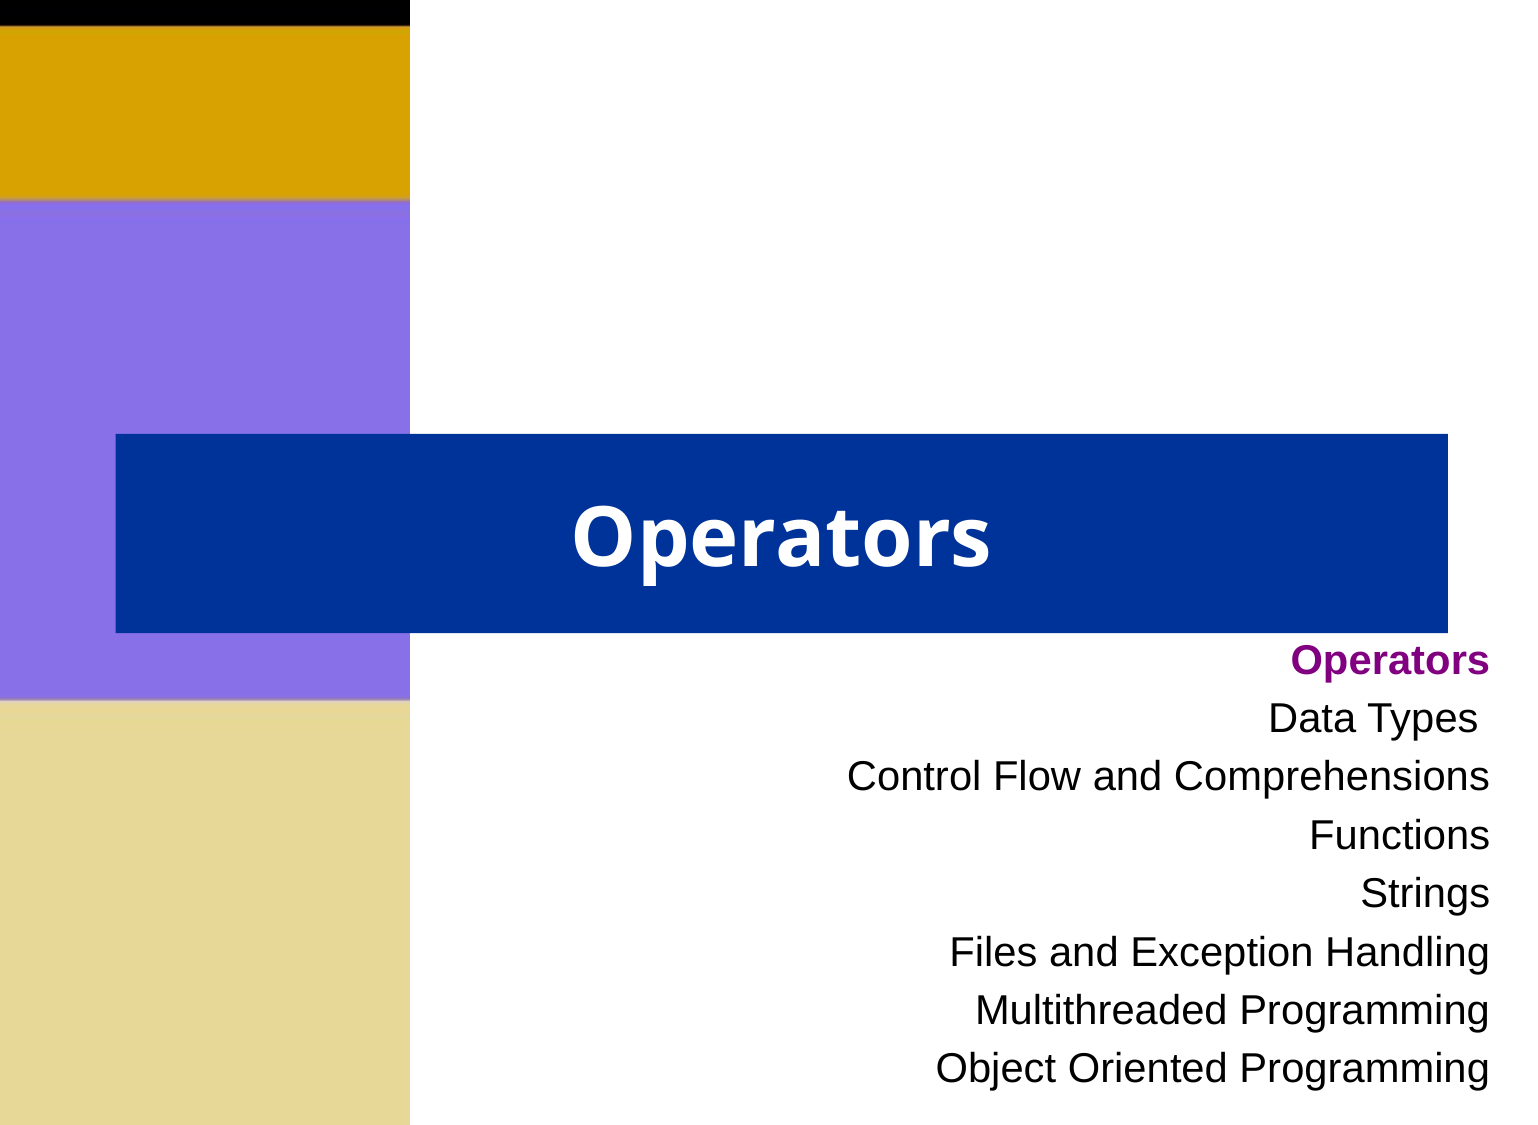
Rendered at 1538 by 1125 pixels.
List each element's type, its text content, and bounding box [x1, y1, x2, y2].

text_box Operators Data Types Control Flow and Comprehensions Functions Strings Files and Exception Handling Multithreaded Programming Object Oriented Programming [443, 624, 1506, 1099]
picture [0, 0, 410, 1125]
title Operators [115, 433, 1449, 634]
